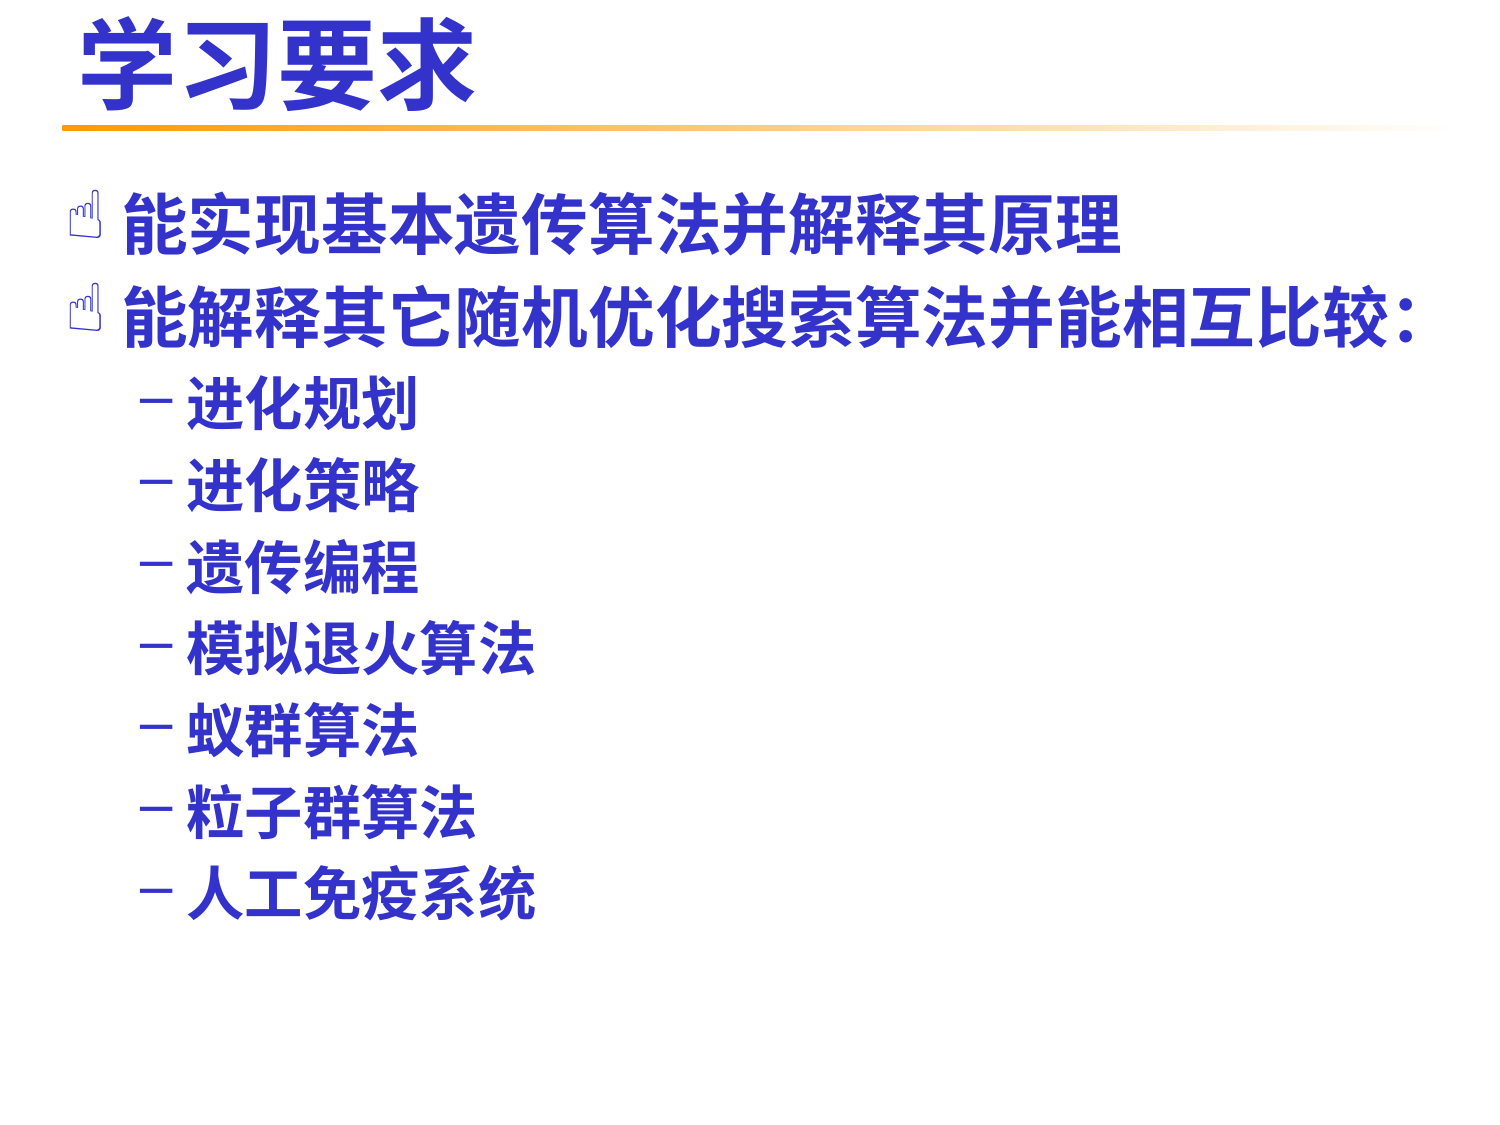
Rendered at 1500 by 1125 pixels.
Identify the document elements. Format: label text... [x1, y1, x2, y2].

title 学习要求 [62, 0, 1500, 125]
list 能实现基本遗传算法并解释其原理 能解释其它随机优化搜索算法并能相互比较： 进化规划 进化策略 遗传编程 模拟退火算法 蚁群算法 粒子群算法 人工免疫系统 [50, 174, 1450, 1088]
